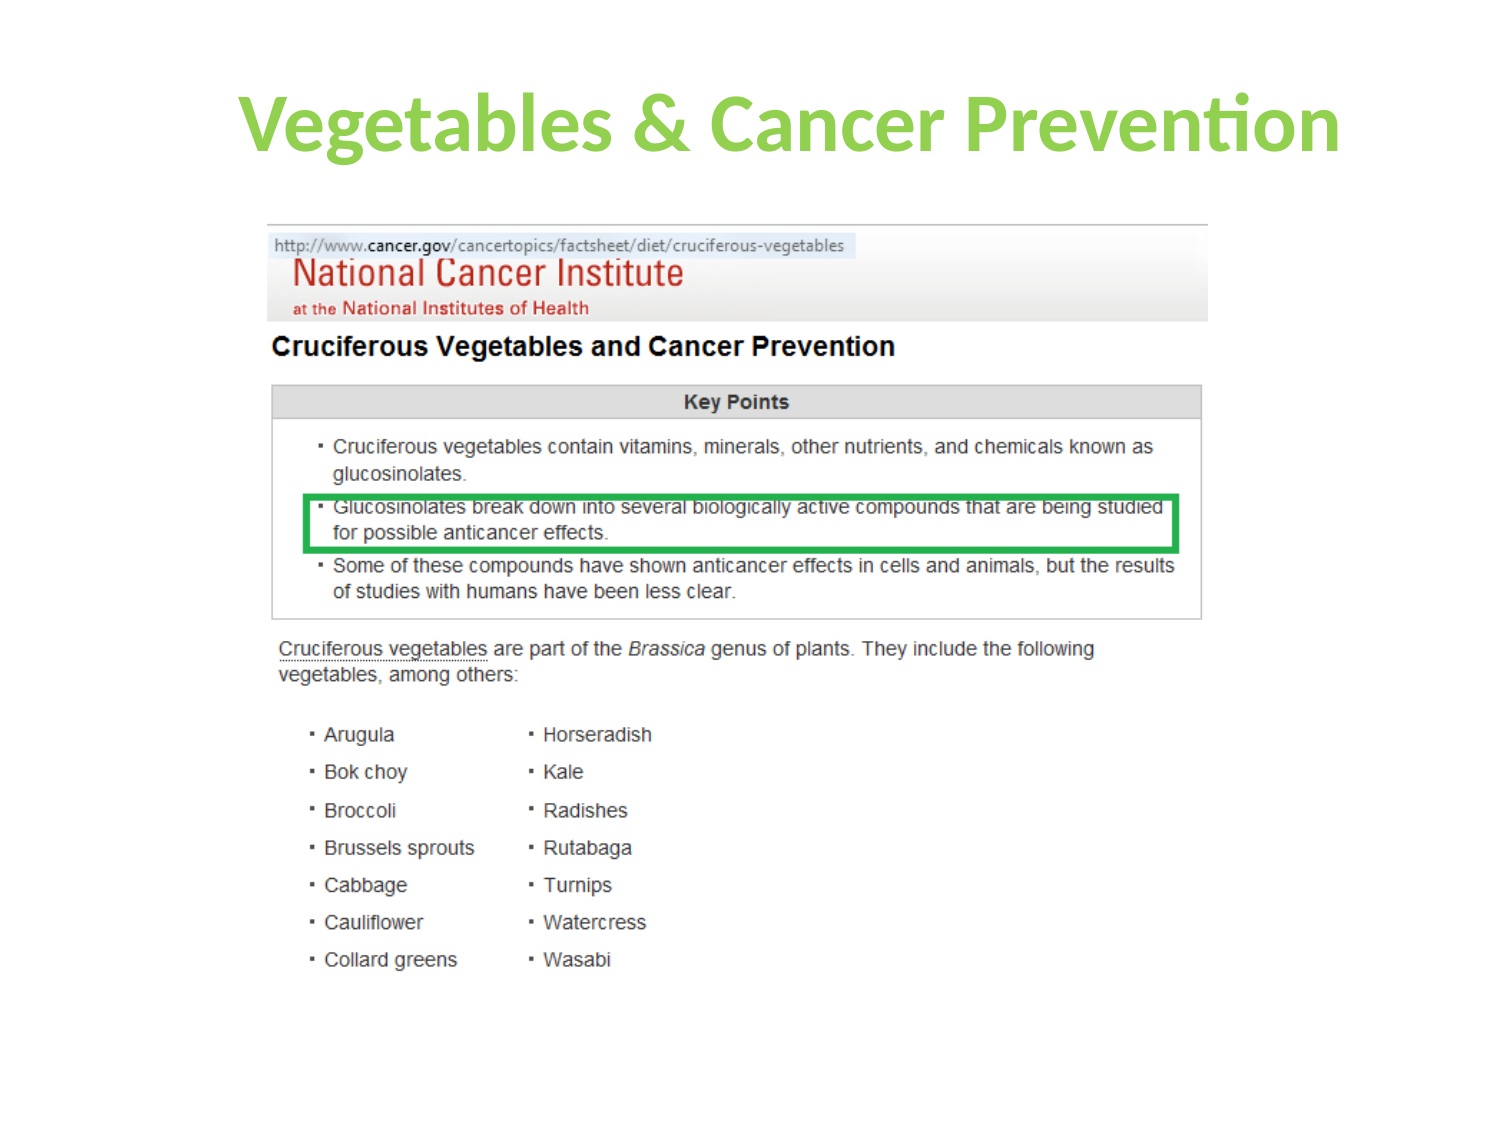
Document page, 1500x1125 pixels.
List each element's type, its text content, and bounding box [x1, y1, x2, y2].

text_box Vegetables & Cancer Prevention [118, 60, 1463, 176]
text_box Globally, about 19% of all cancers were estimated to be attributable to the environment, resulting 1.3 million deaths each [0, 211, 1500, 995]
picture [262, 220, 1208, 974]
